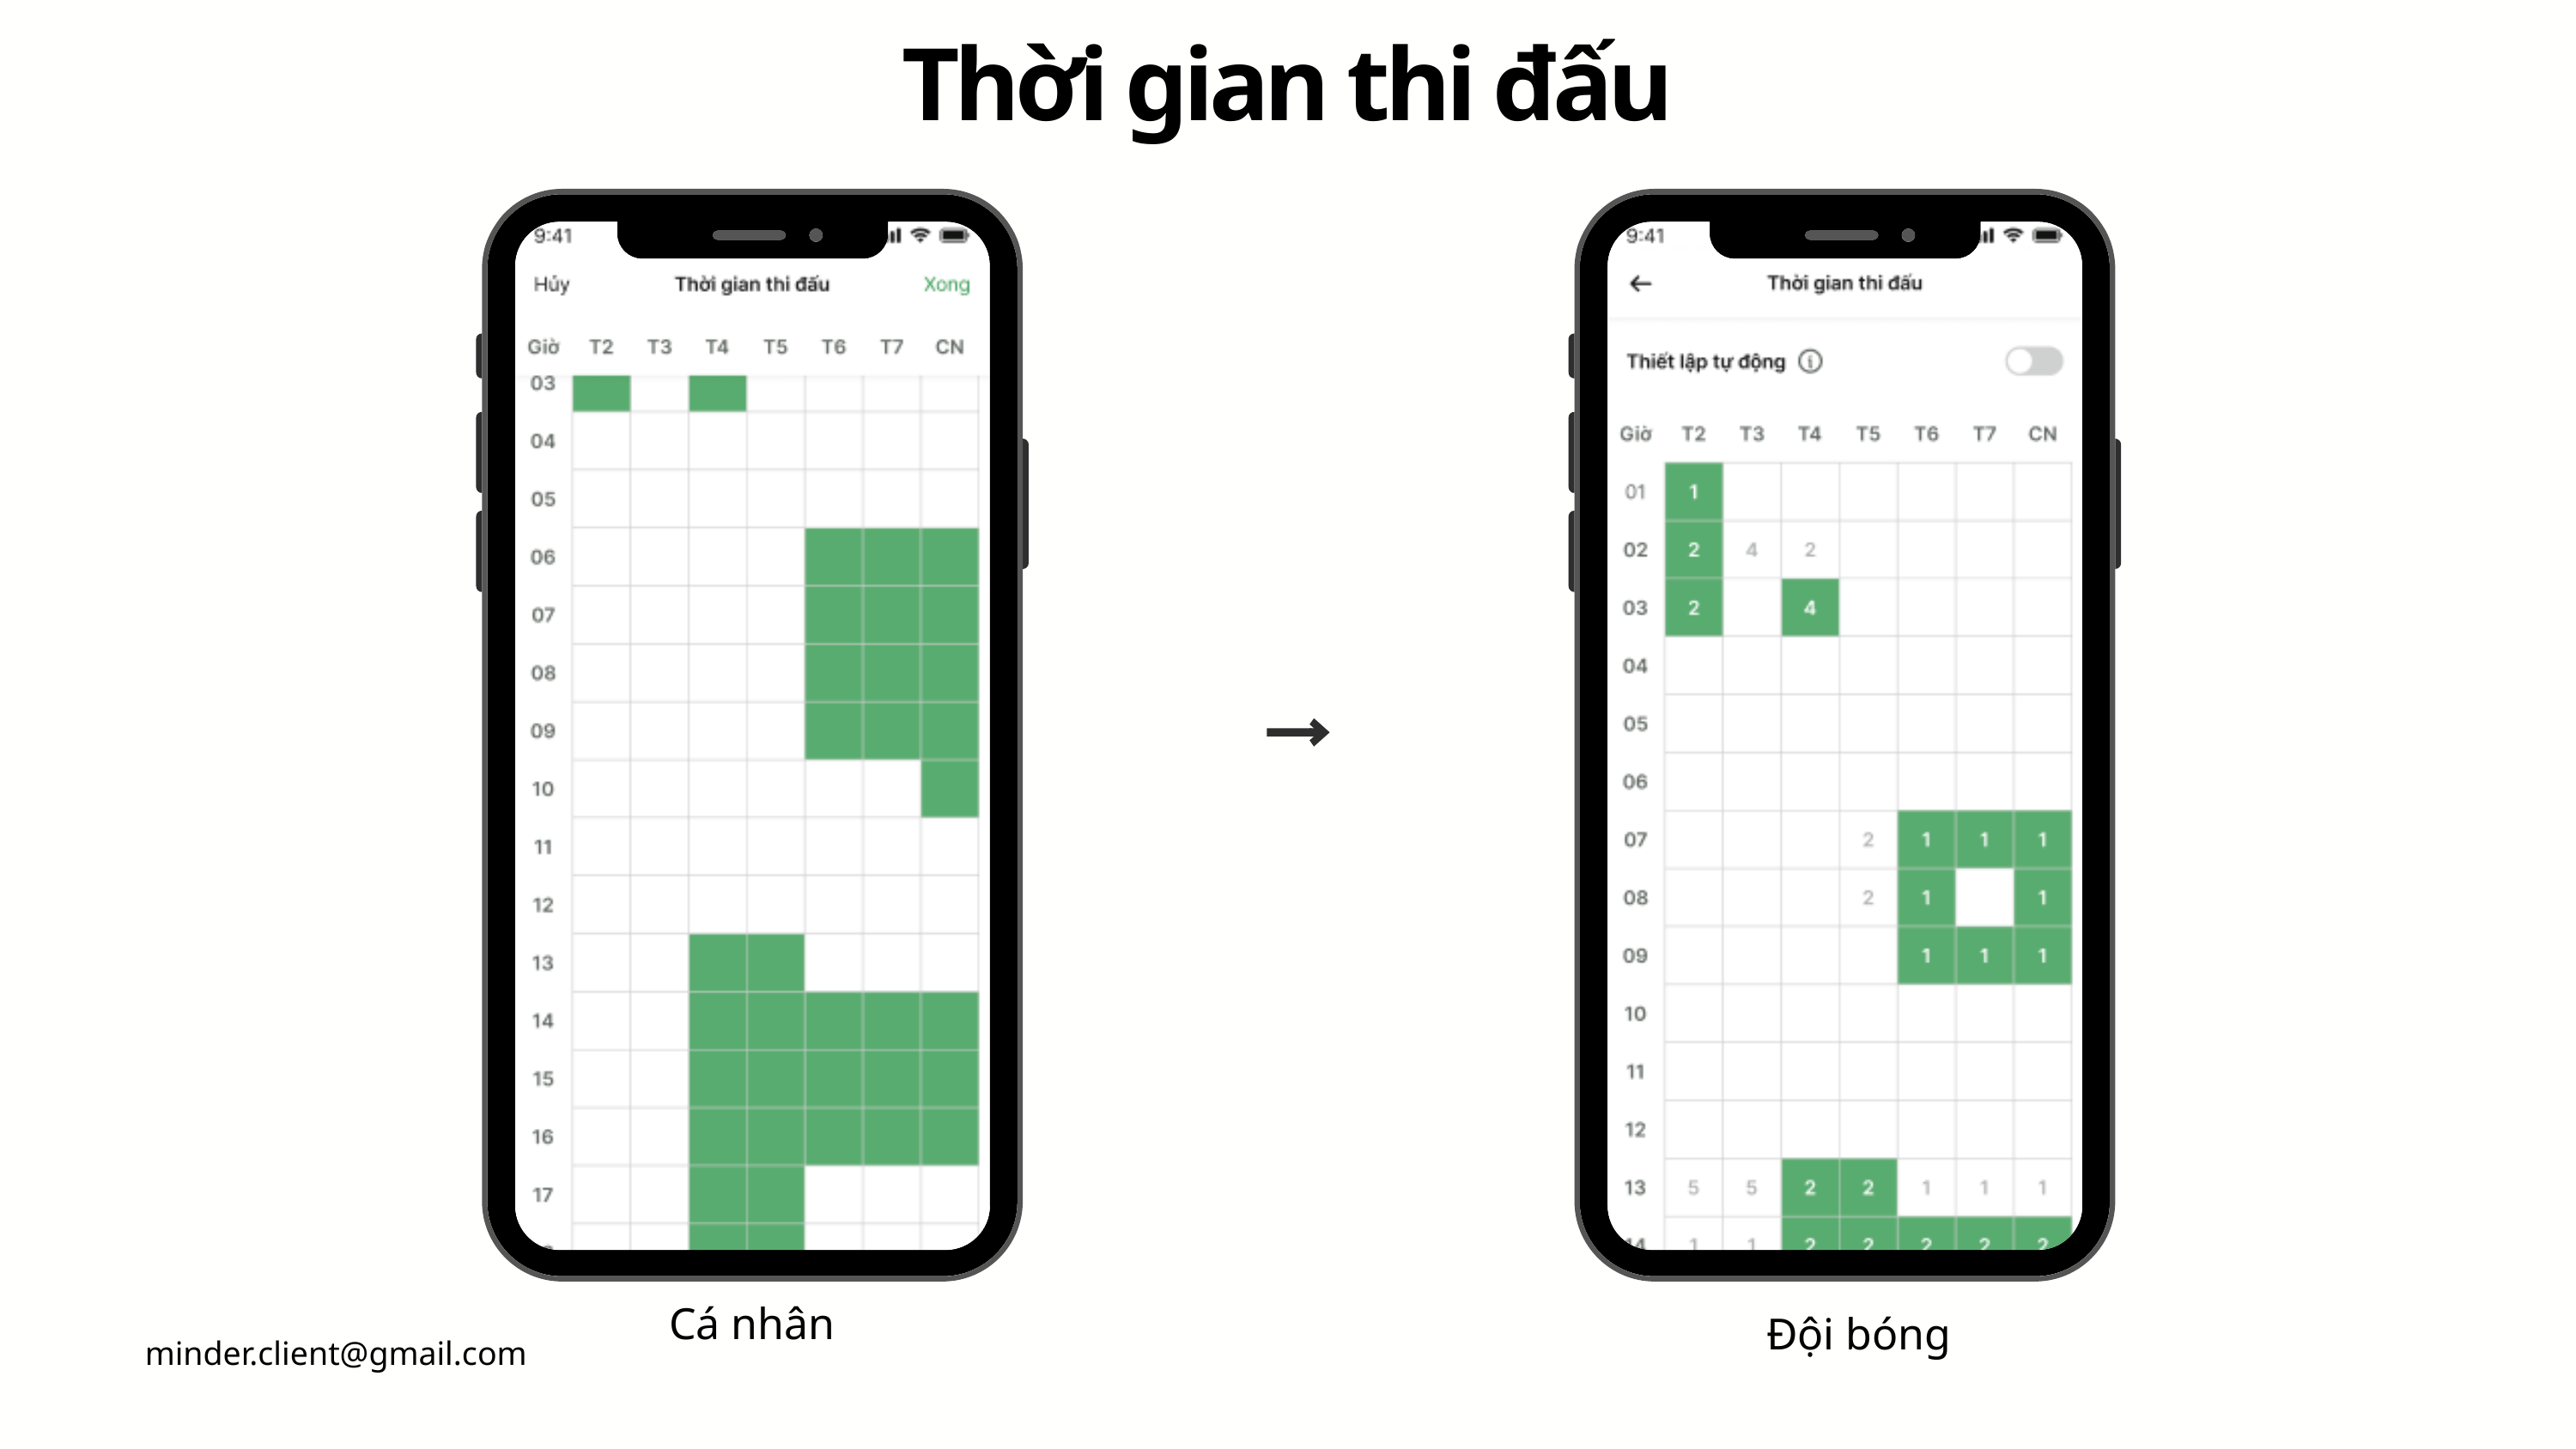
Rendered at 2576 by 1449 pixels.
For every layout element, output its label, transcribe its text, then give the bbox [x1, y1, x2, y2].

text_box Cá nhân [665, 1289, 839, 1349]
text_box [1568, 188, 2122, 1282]
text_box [476, 188, 1030, 1282]
text_box Đội bóng [1753, 1298, 1965, 1359]
text_box minder.client@gmail.com [144, 1326, 753, 1372]
text_box Thời gian thi đấu [0, 39, 2576, 141]
text_box [1267, 725, 1330, 739]
